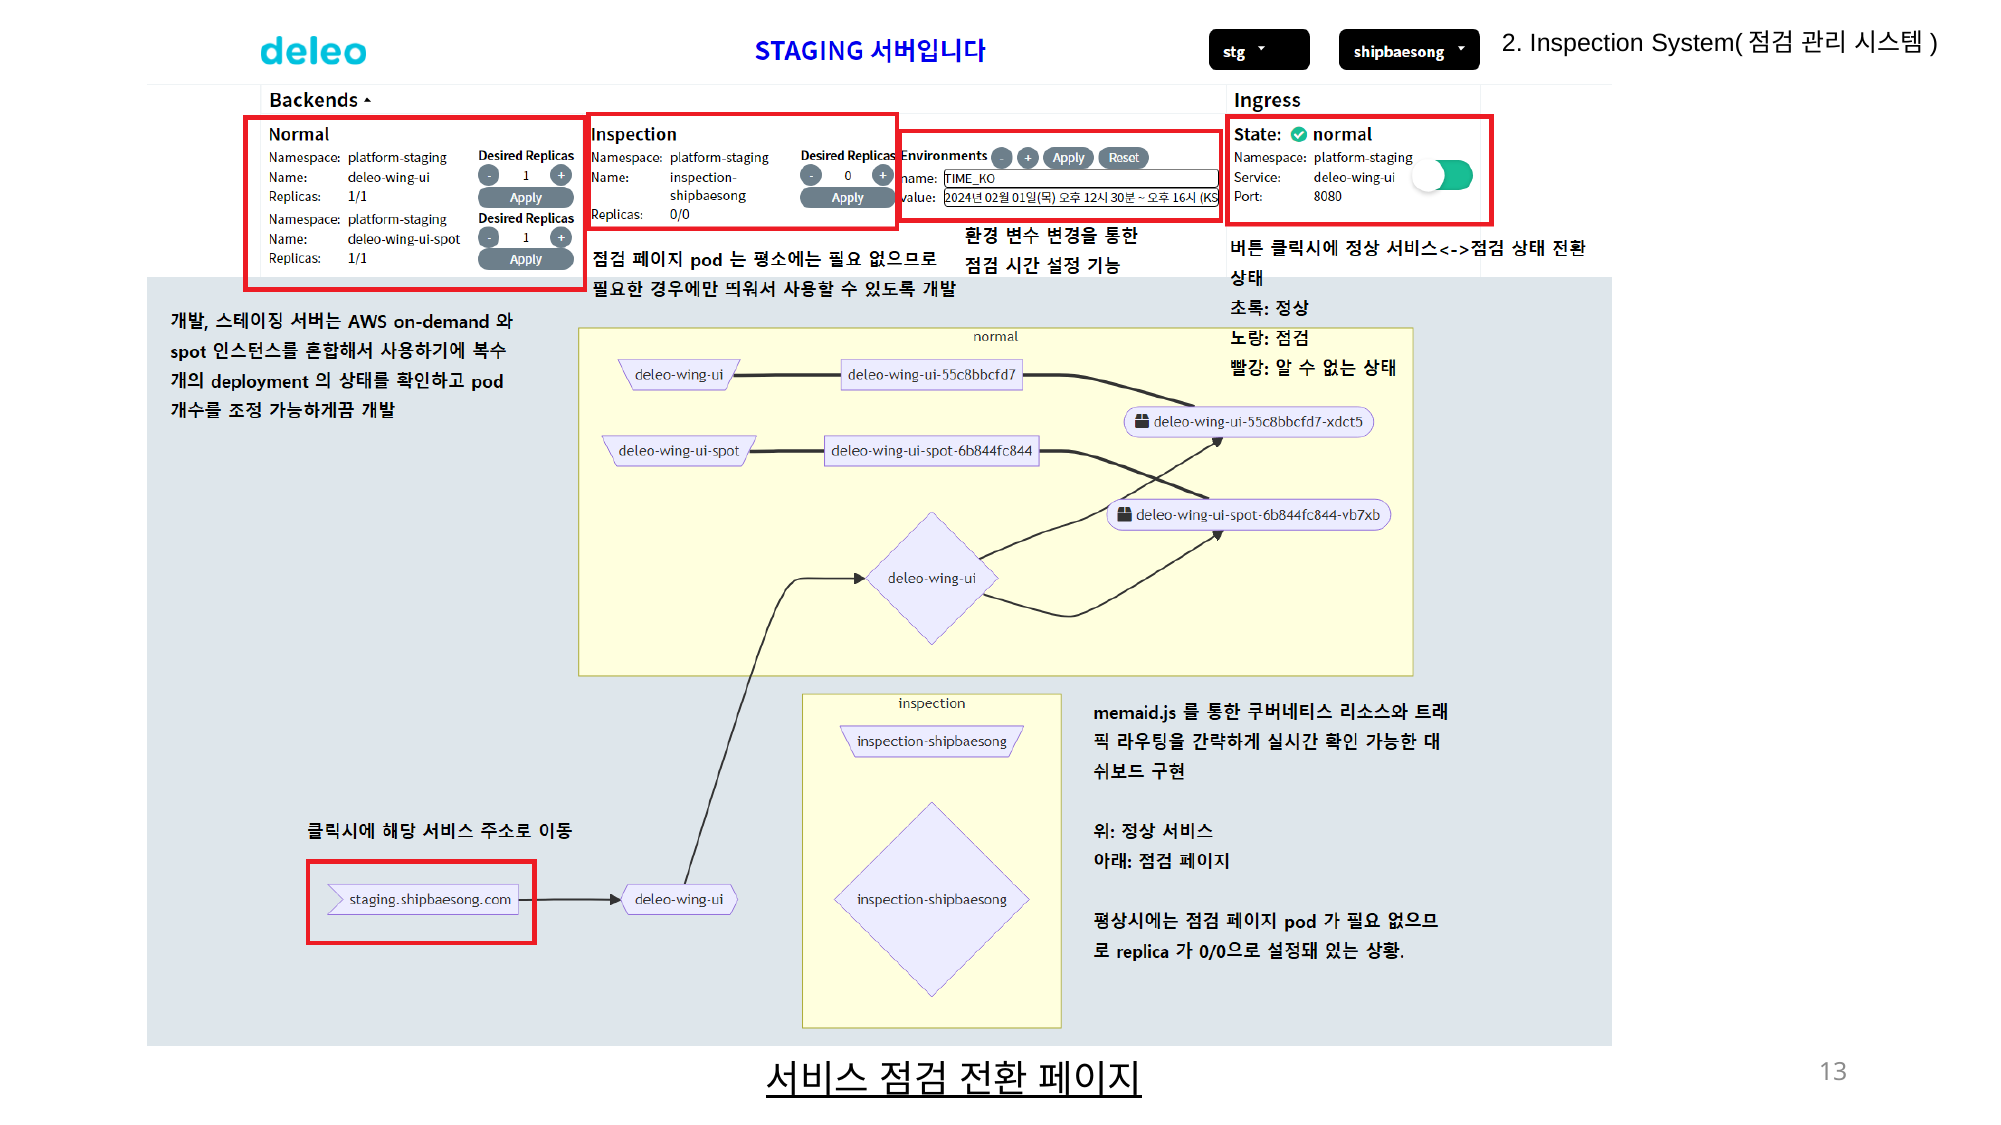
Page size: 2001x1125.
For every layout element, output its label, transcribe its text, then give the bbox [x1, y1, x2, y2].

text_box 2. Inspection System(점검 관리 시스템) [1612, 18, 1970, 64]
text_box 서비스 점검 전환 페이지 [631, 1047, 1158, 1107]
slide_number 13 [1412, 1042, 1863, 1103]
picture [147, 17, 1612, 1046]
